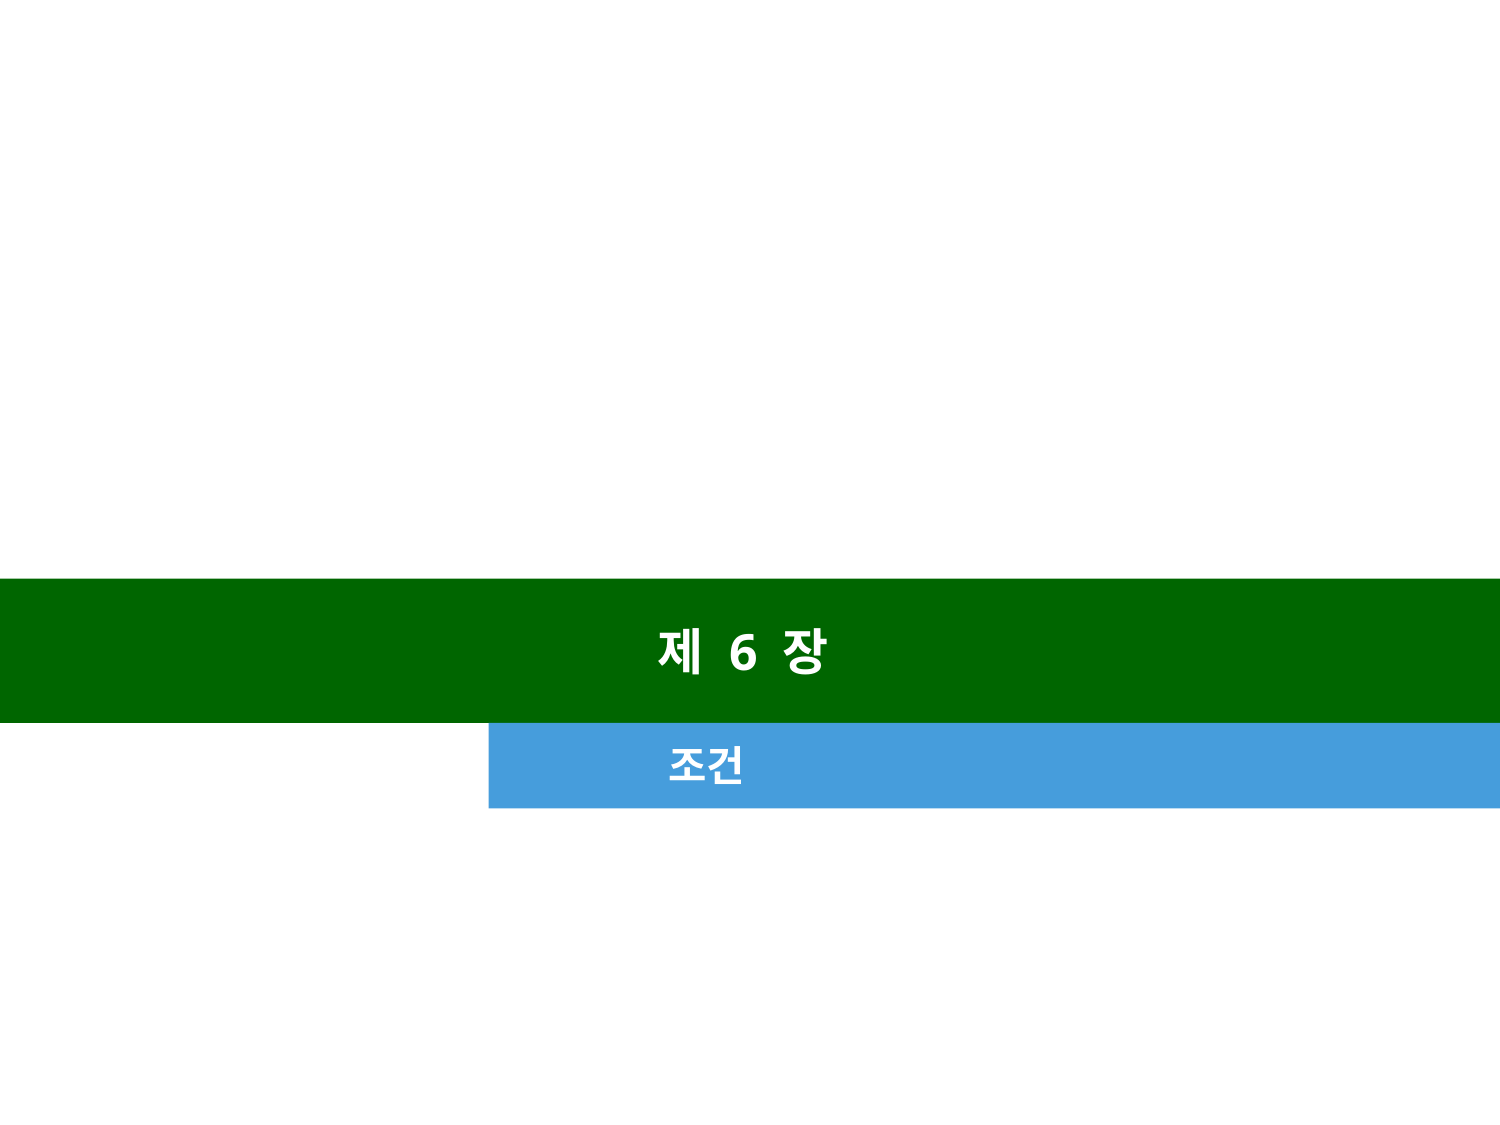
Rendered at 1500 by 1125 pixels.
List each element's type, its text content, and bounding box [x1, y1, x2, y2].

text_box 제 6 장 [0, 576, 1500, 725]
text_box [486, 721, 1500, 811]
text_box 조건 [653, 732, 760, 798]
